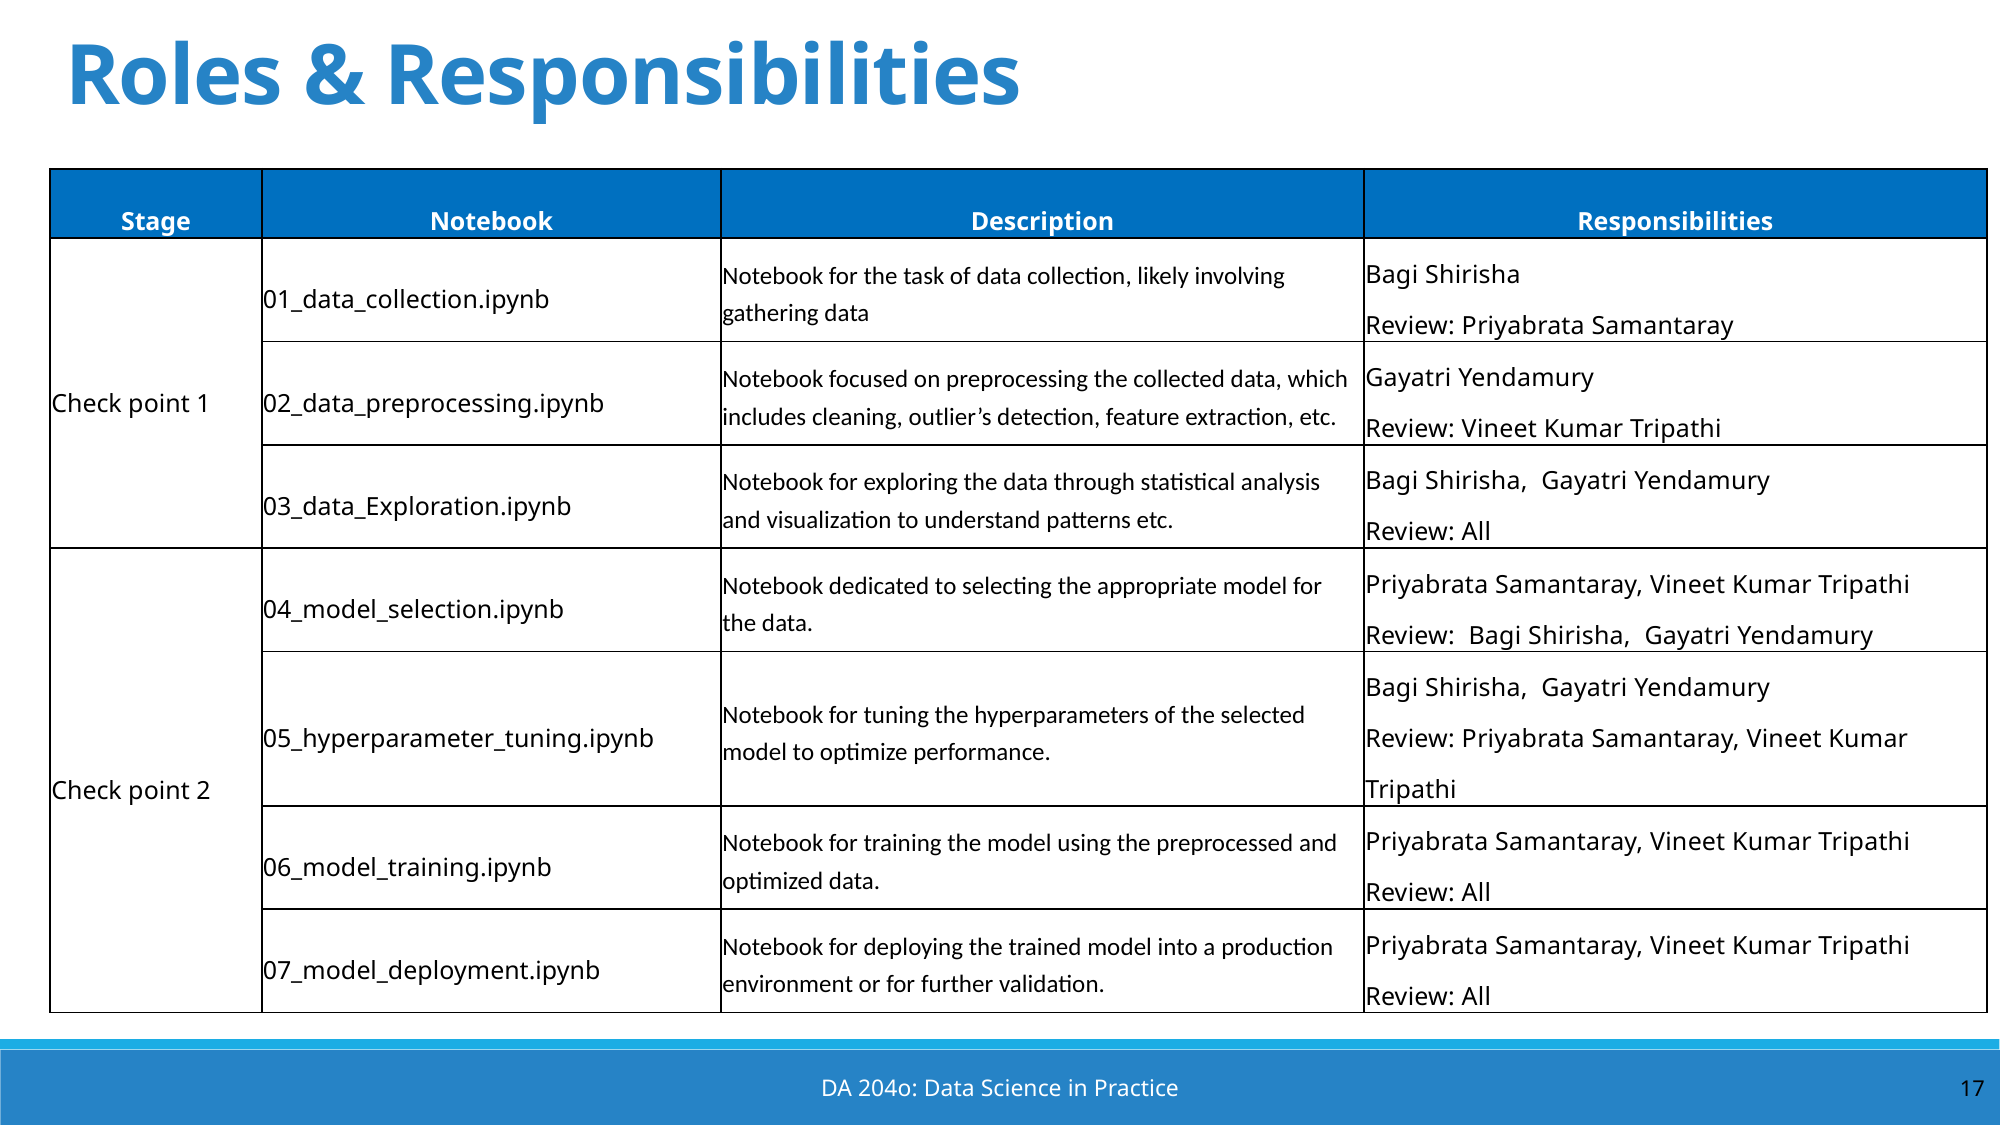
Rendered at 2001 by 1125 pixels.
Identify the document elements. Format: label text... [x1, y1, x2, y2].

table_cell Gayatri Yendamury Review: Vineet Kumar Tripathi [1365, 342, 1986, 444]
table_cell Notebook for training the model using the preprocessed and optimized data. [722, 807, 1363, 908]
table_cell Check point 1 [51, 239, 261, 547]
table_cell Notebook for deploying the trained model into a production environment or for further validation. [722, 910, 1363, 1012]
table_header Stage [51, 170, 261, 237]
table_cell Notebook focused on preprocessing the collected data, which includes cleaning, outlier’s detection, feature extraction, etc. [722, 342, 1363, 444]
table_cell Notebook for tuning the hyperparameters of the selected model to optimize performance. [722, 652, 1363, 805]
table_cell 03_data_Exploration.ipynb [263, 446, 720, 547]
table_cell Priyabrata Samantaray, Vineet Kumar Tripathi Review: All [1365, 910, 1986, 1012]
table_cell Check point 2 [51, 549, 261, 1012]
text_box Roles & Responsibilities [50, 29, 1893, 168]
table_cell Notebook for exploring the data through statistical analysis and visualization to understand patterns etc. [722, 446, 1363, 547]
table_cell Bagi Shirisha, Gayatri Yendamury Review: Priyabrata Samantaray, Vineet Kumar Tripathi [1365, 652, 1986, 805]
table_cell 01_data_collection.ipynb [263, 239, 720, 341]
slide_number 17 [1784, 1059, 2000, 1120]
table_cell 02_data_preprocessing.ipynb [263, 342, 720, 444]
table_header Responsibilities [1365, 170, 1986, 237]
table_cell Notebook for the task of data collection, likely involving gathering data [722, 239, 1363, 341]
table_cell Bagi Shirisha Review: Priyabrata Samantaray [1365, 239, 1986, 341]
table_cell 07_model_deployment.ipynb [263, 910, 720, 1012]
table_header Notebook [263, 170, 720, 237]
table_cell 05_hyperparameter_tuning.ipynb [263, 652, 720, 805]
table_cell 04_model_selection.ipynb [263, 549, 720, 651]
table_header Description [722, 170, 1363, 237]
table_cell Priyabrata Samantaray, Vineet Kumar Tripathi Review: Bagi Shirisha, Gayatri Yendamury [1365, 549, 1986, 651]
table_cell Notebook dedicated to selecting the appropriate model for the data. [722, 549, 1363, 651]
table_cell Bagi Shirisha, Gayatri Yendamury Review: All [1365, 446, 1986, 547]
footer DA 204o: Data Science in Practice [604, 1059, 1396, 1120]
table_cell Priyabrata Samantaray, Vineet Kumar Tripathi Review: All [1365, 807, 1986, 908]
table_cell 06_model_training.ipynb [263, 807, 720, 908]
